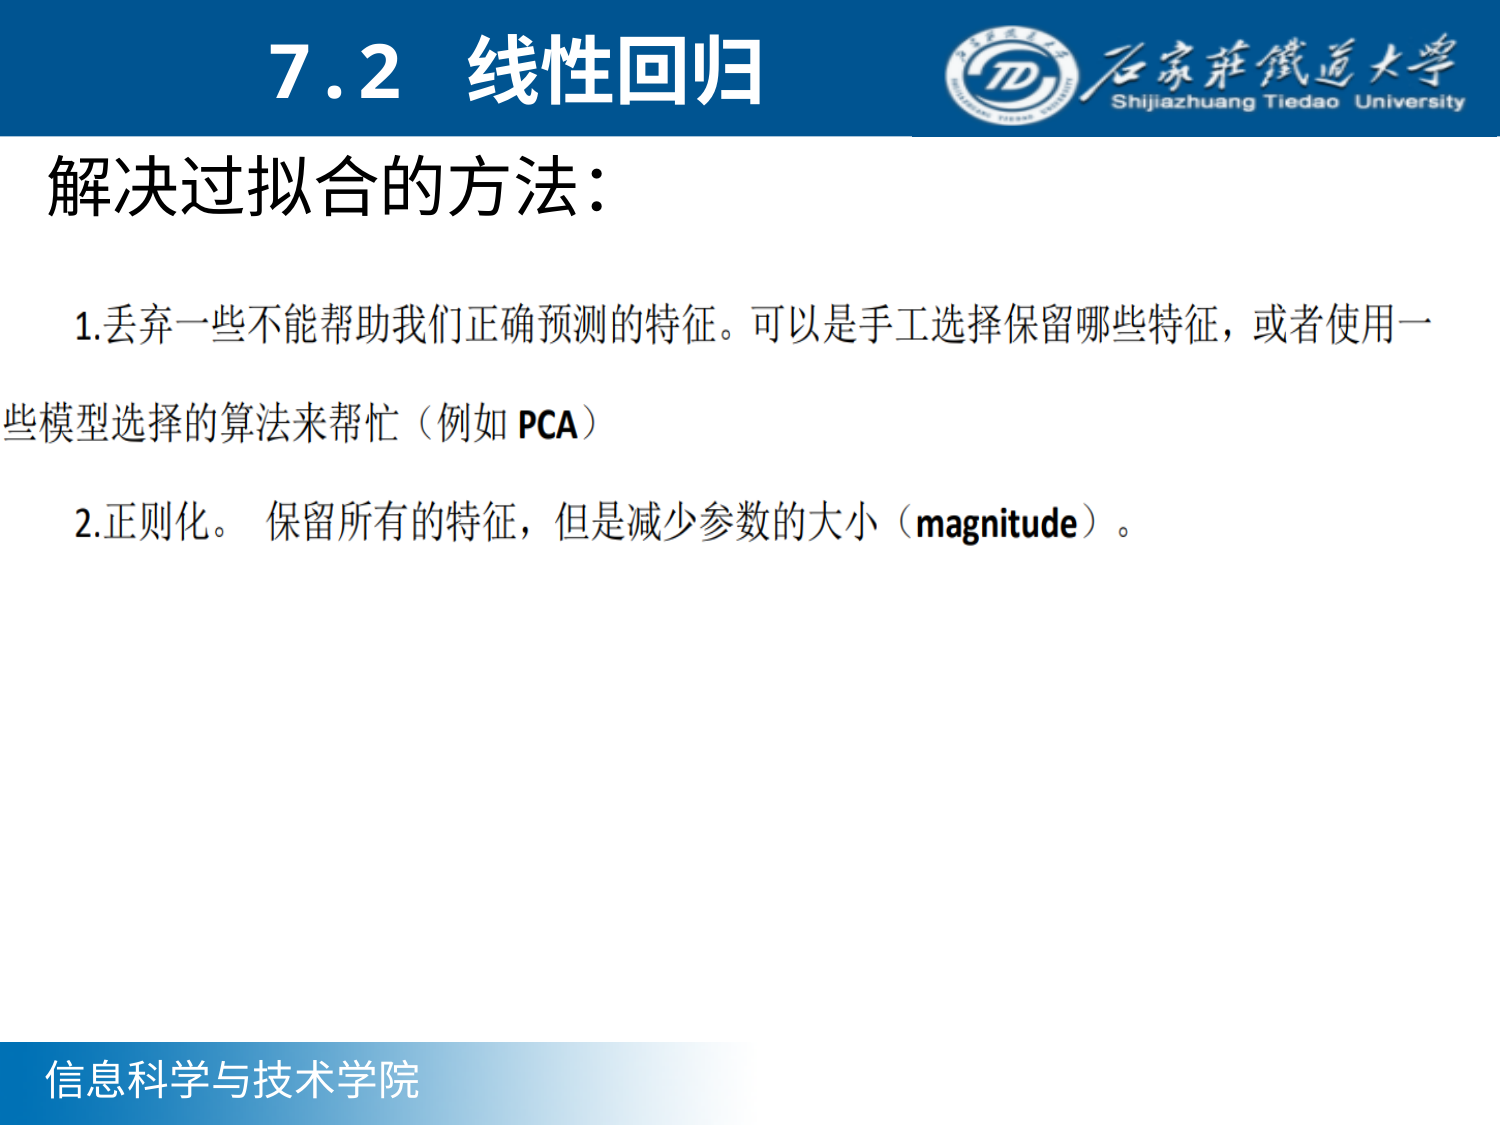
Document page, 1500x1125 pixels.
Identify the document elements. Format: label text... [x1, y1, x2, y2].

picture [0, 1042, 1500, 1125]
text_box 解决过拟合的方法： [31, 137, 1363, 272]
picture [1034, 0, 1497, 137]
title 7.2 线性回归 [0, 0, 1034, 138]
picture [1, 274, 1439, 551]
